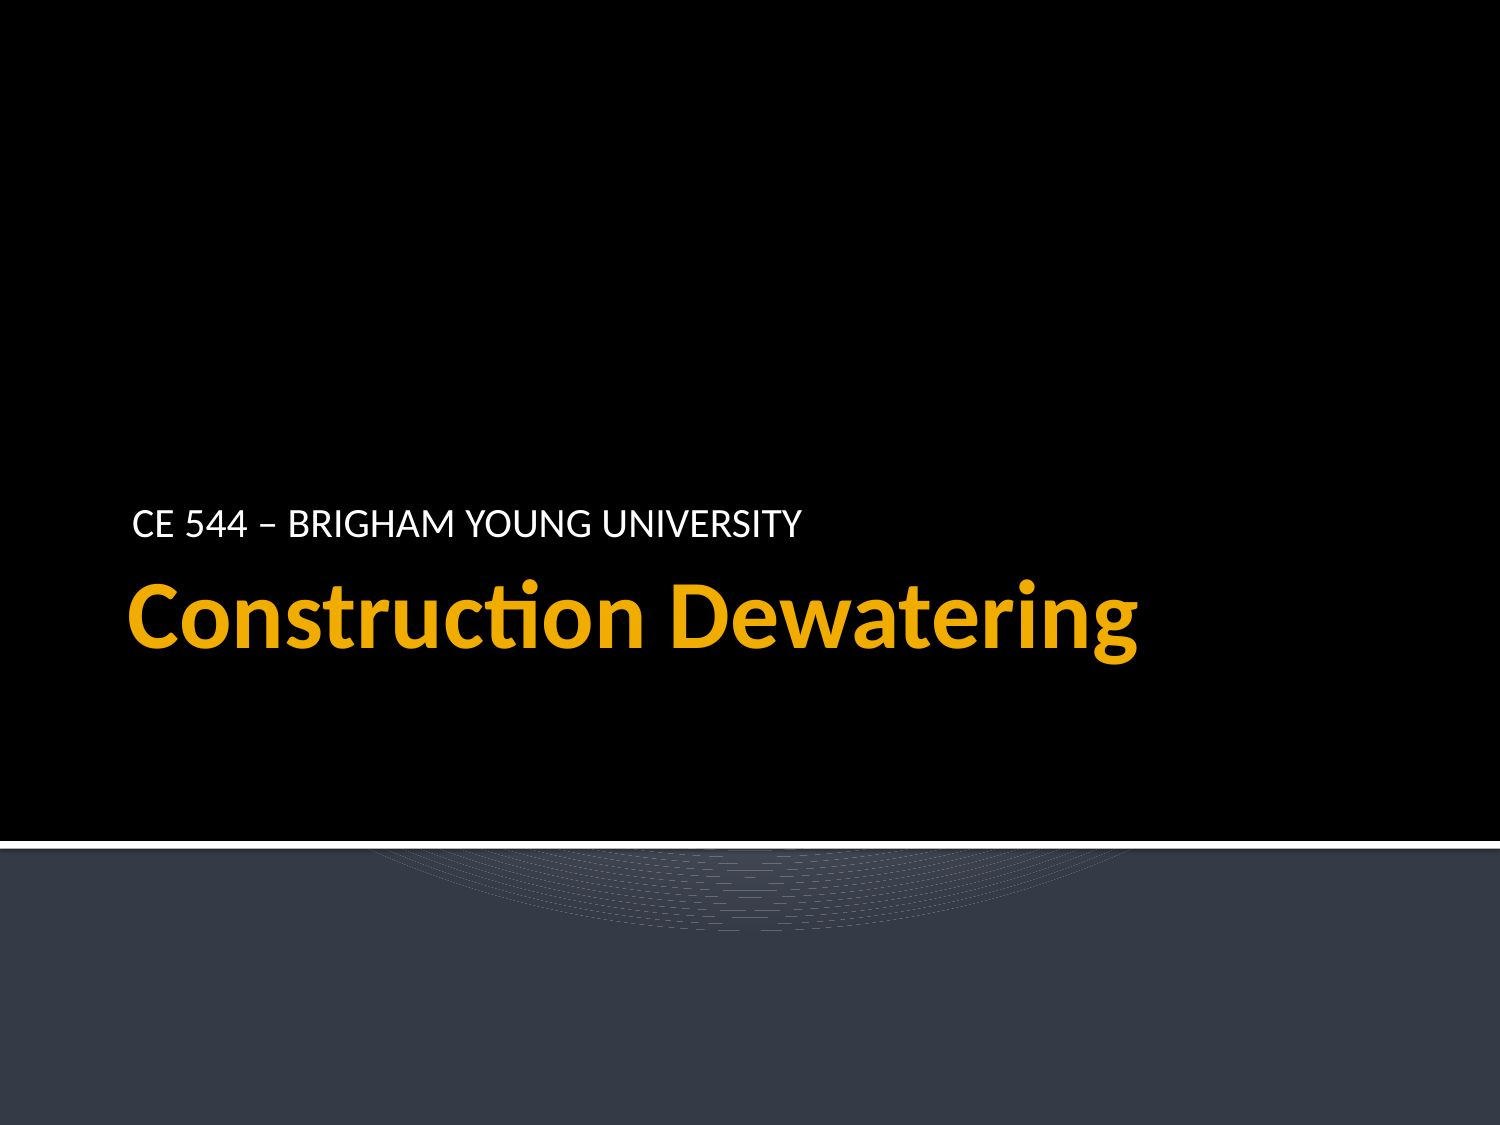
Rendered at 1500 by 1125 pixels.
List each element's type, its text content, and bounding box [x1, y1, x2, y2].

subtitle CE 544 – BRIGHAM YOUNG UNIVERSITY [112, 299, 1438, 547]
title Construction Dewatering [112, 550, 1438, 825]
